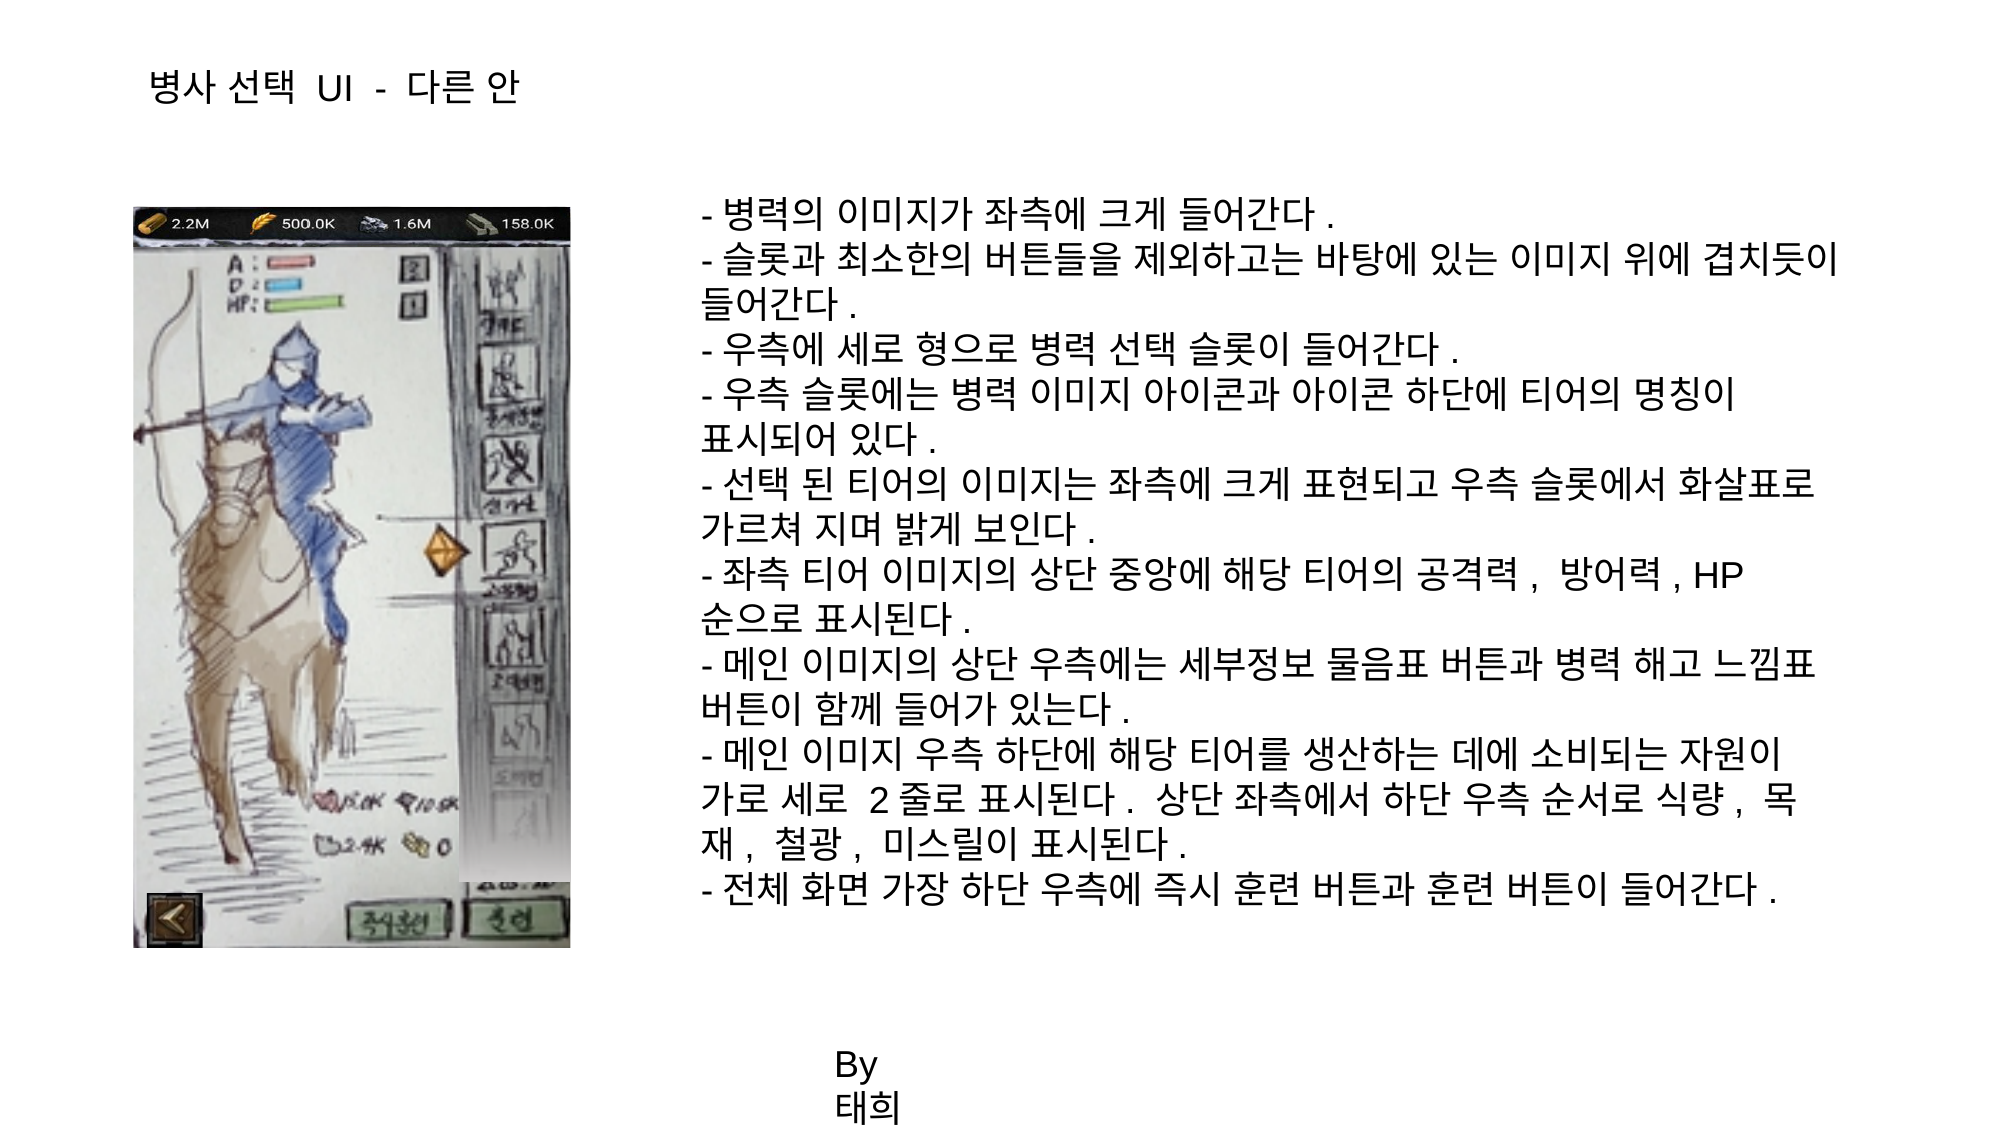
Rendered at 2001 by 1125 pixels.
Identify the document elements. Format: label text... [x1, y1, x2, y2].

picture [133, 205, 571, 948]
text_box -병력의 이미지가 좌측에 크게 들어간다. -슬롯과 최소한의 버튼들을 제외하고는 바탕에 있는 이미지 위에 겹치듯이 들어간다. -우측에 세로 형으로 병력 선택 슬롯이 들어간다. -우측 슬롯에는 병력 이미지 아이콘과 아이콘 하단에 티어의 명칭이 표시되어 있다. -선택 된 티어의 이미지는 좌측에 크게 표현되고 우측 슬롯에서 화살표로 가르쳐 지며 밝게 보인다. -좌측 티어 이미지의 상단 중앙에 해당 티어의 공격력, 방어력, HP 순으로 표시된다. -메인 이미지의 상단 우측에는 세부정보 물음표 버튼과 병력 해고 느낌표 버튼이 함께 들어가 있는다. -메인 이미지 우측 하단에 해당 티어를 생산하는 데에 소비되는 자원이 가로 세로 2줄로 표시된다. 상단 좌측에서 하단 우측 순서로 식량, 목재, 철광, 미스릴이 표시된다. -전체 화면 가장 하단 우측에 즉시 훈련 버튼과 훈련 버튼이 들어간다. [685, 183, 1866, 971]
text_box 병사 선택 UI - 다른 안 [133, 56, 847, 117]
text_box By 태희 [819, 1032, 980, 1094]
